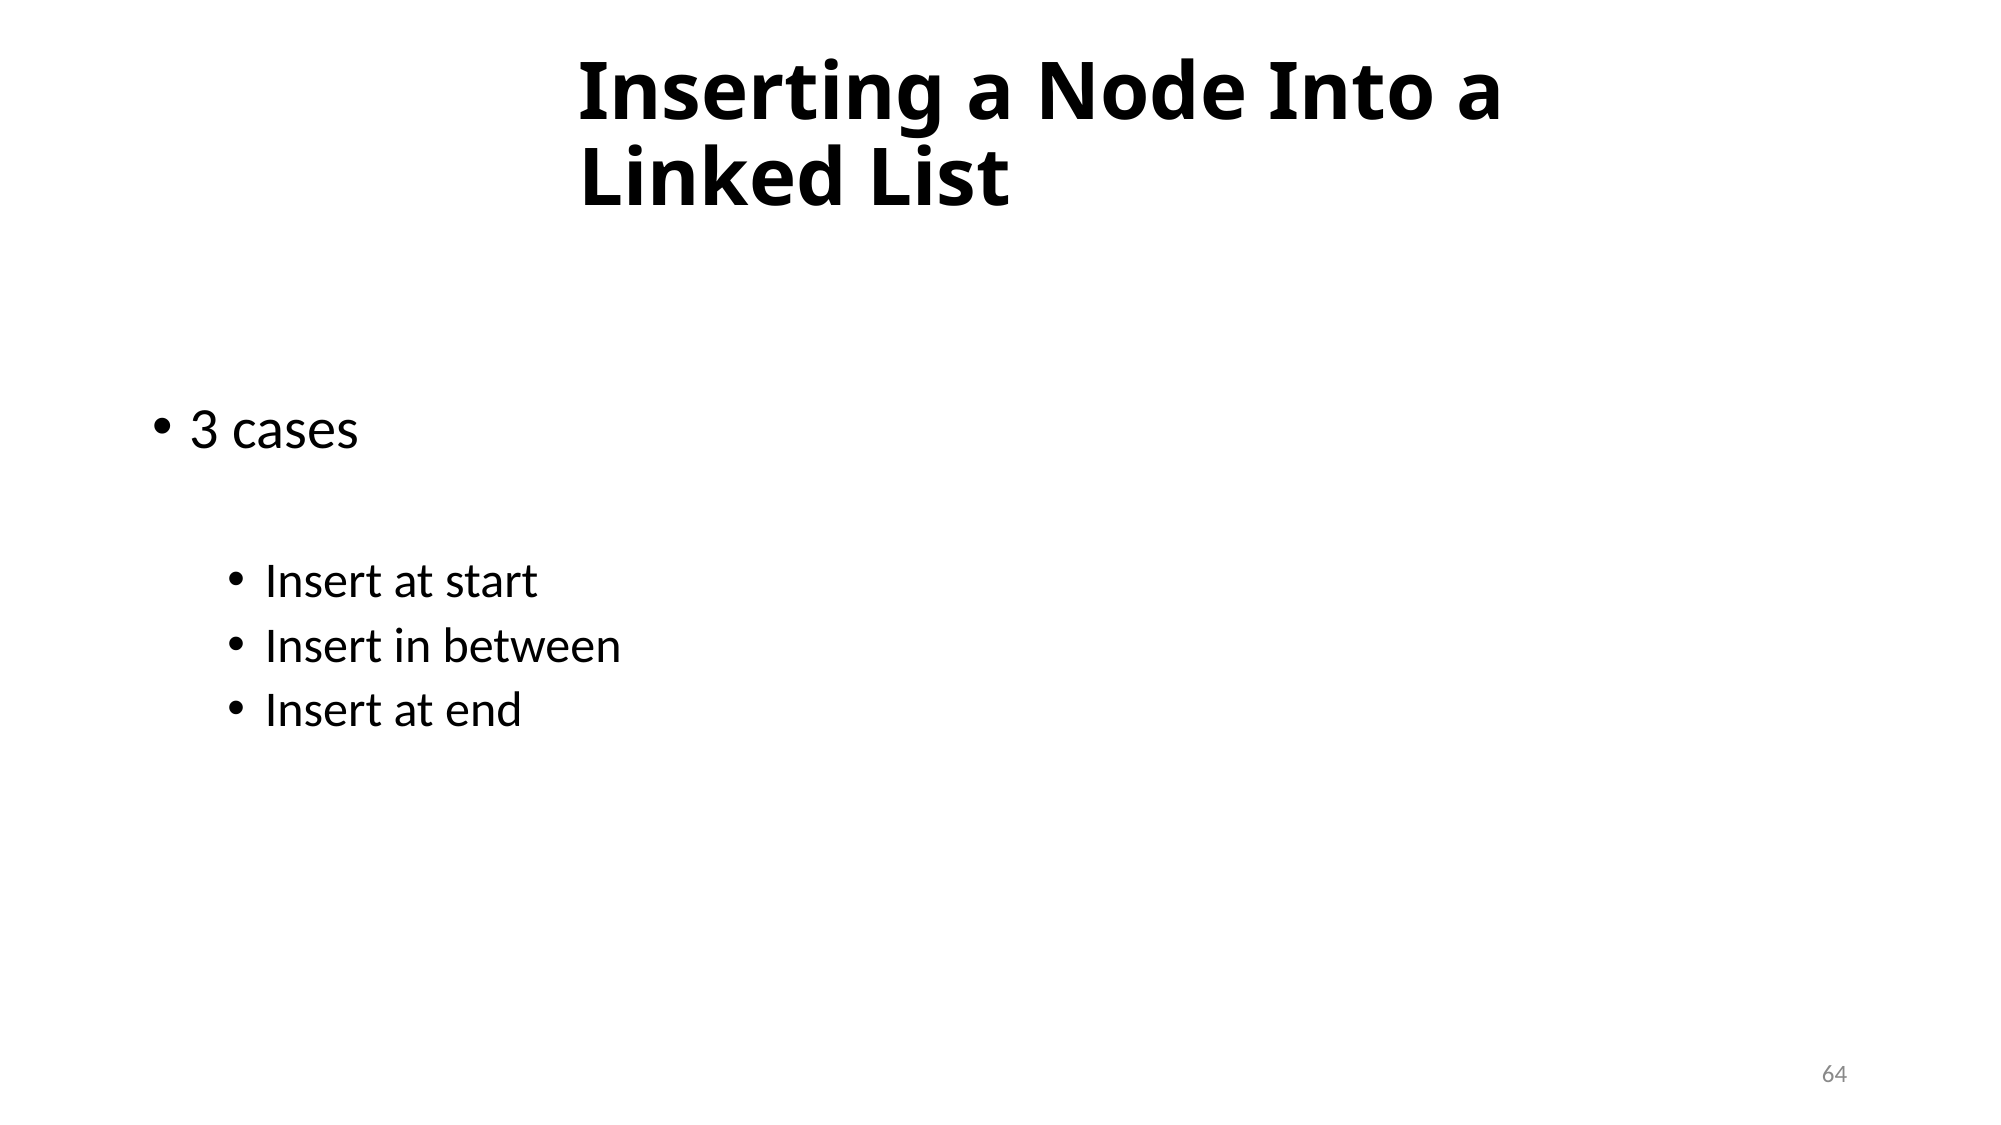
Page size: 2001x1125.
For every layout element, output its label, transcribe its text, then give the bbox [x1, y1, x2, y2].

slide_number 64 [1412, 1042, 1863, 1103]
title Inserting a Node Into a Linked List [563, 42, 1674, 231]
list 3 cases Insert at start Insert in between Insert at end [137, 299, 1863, 1014]
